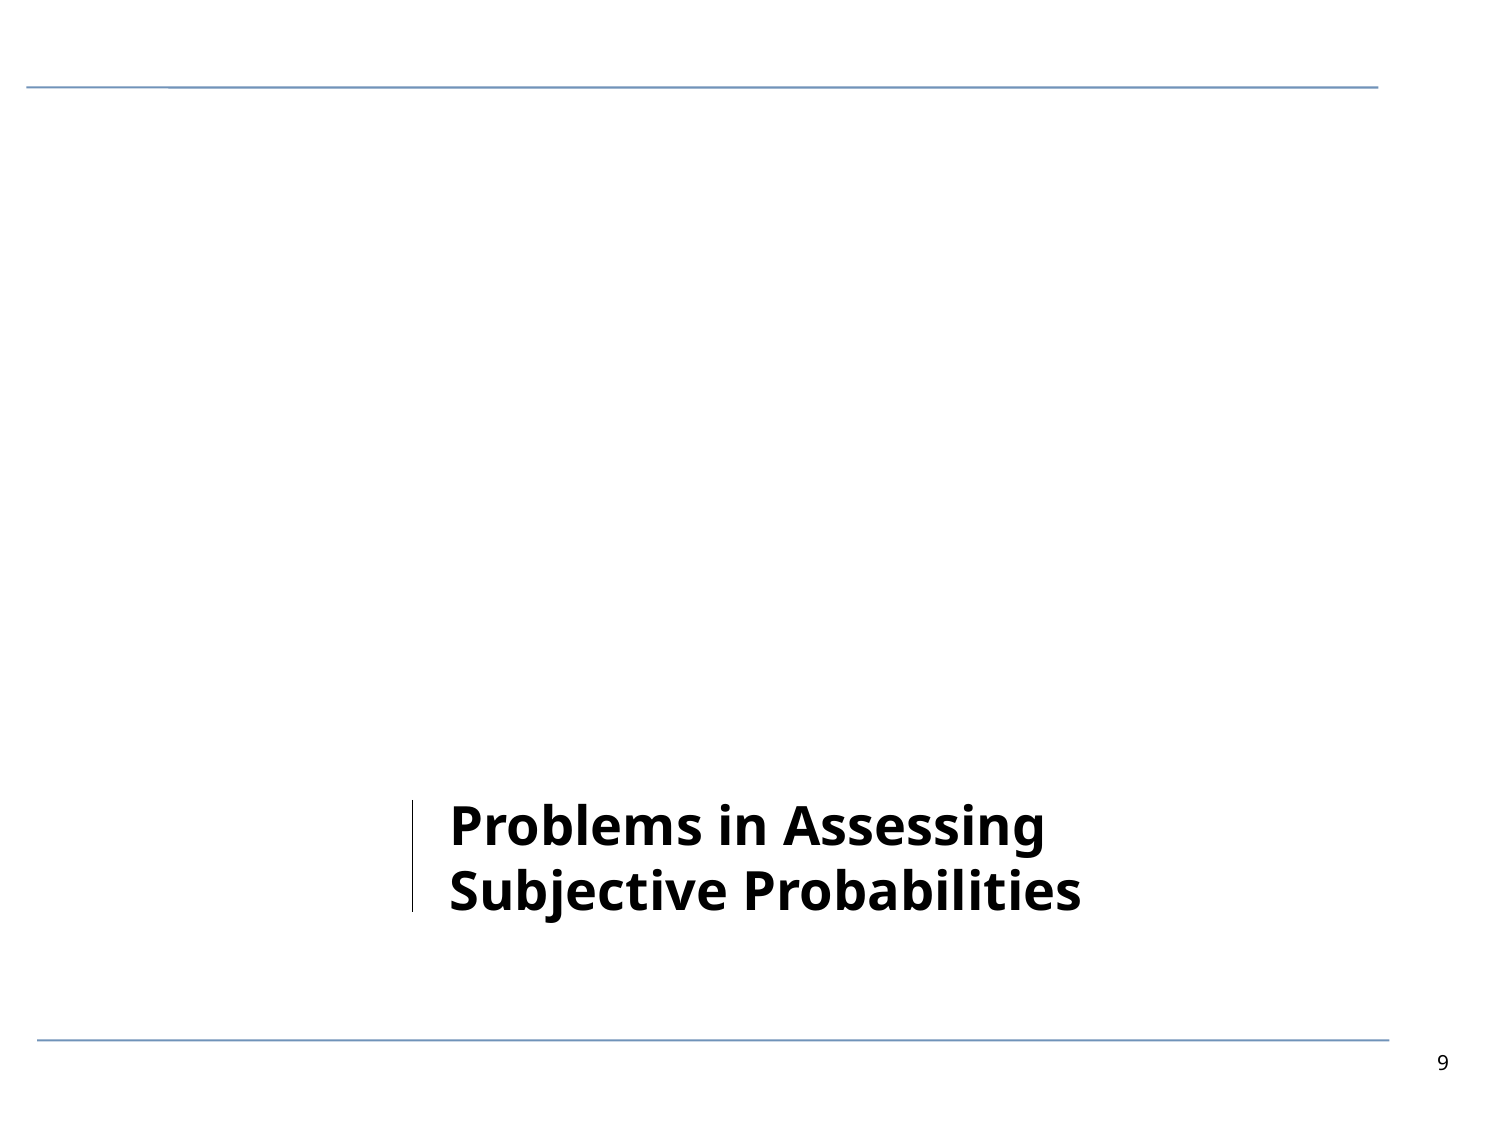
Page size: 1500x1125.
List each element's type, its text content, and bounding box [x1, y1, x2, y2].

title Problems in Assessing Subjective Probabilities [434, 824, 1310, 888]
